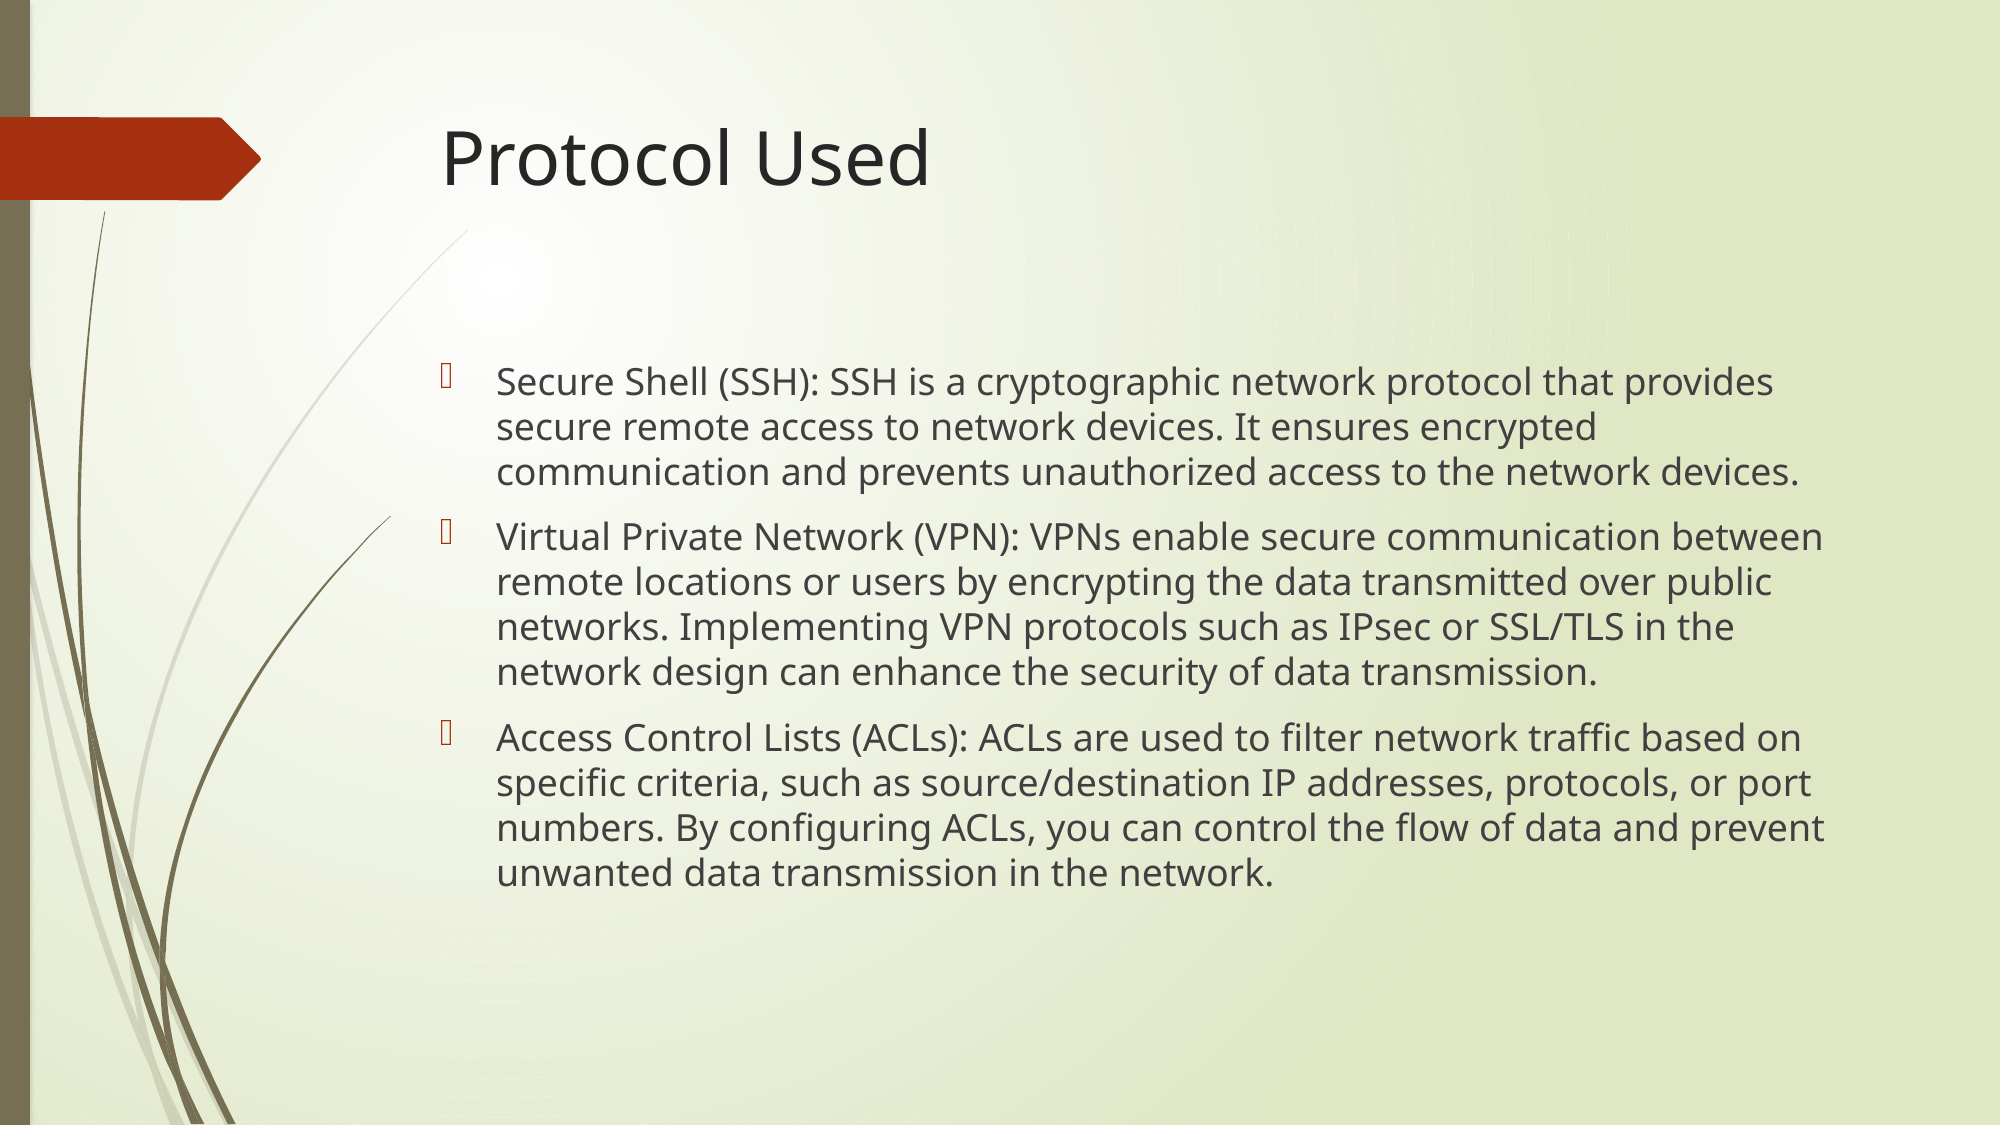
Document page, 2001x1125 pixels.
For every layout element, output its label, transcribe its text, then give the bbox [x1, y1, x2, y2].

title Protocol Used [425, 102, 1888, 313]
list Secure Shell (SSH): SSH is a cryptographic network protocol that provides secure remote access to network devices. It ensures encrypted communication and prevents unauthorized access to the network devices. Virtual Private Network (VPN): VPNs enable secure communication between remote locations or users by encrypting the data transmitted over public networks. Implementing VPN protocols such as IPsec or SSL/TLS in the network design can enhance the security of data transmission. Access Control Lists (ACLs): ACLs are used to filter network traffic based on specific criteria, such as source/destination IP addresses, protocols, or port numbers. By configuring ACLs, you can control the flow of data and prevent unwanted data transmission in the network. [424, 350, 1888, 970]
